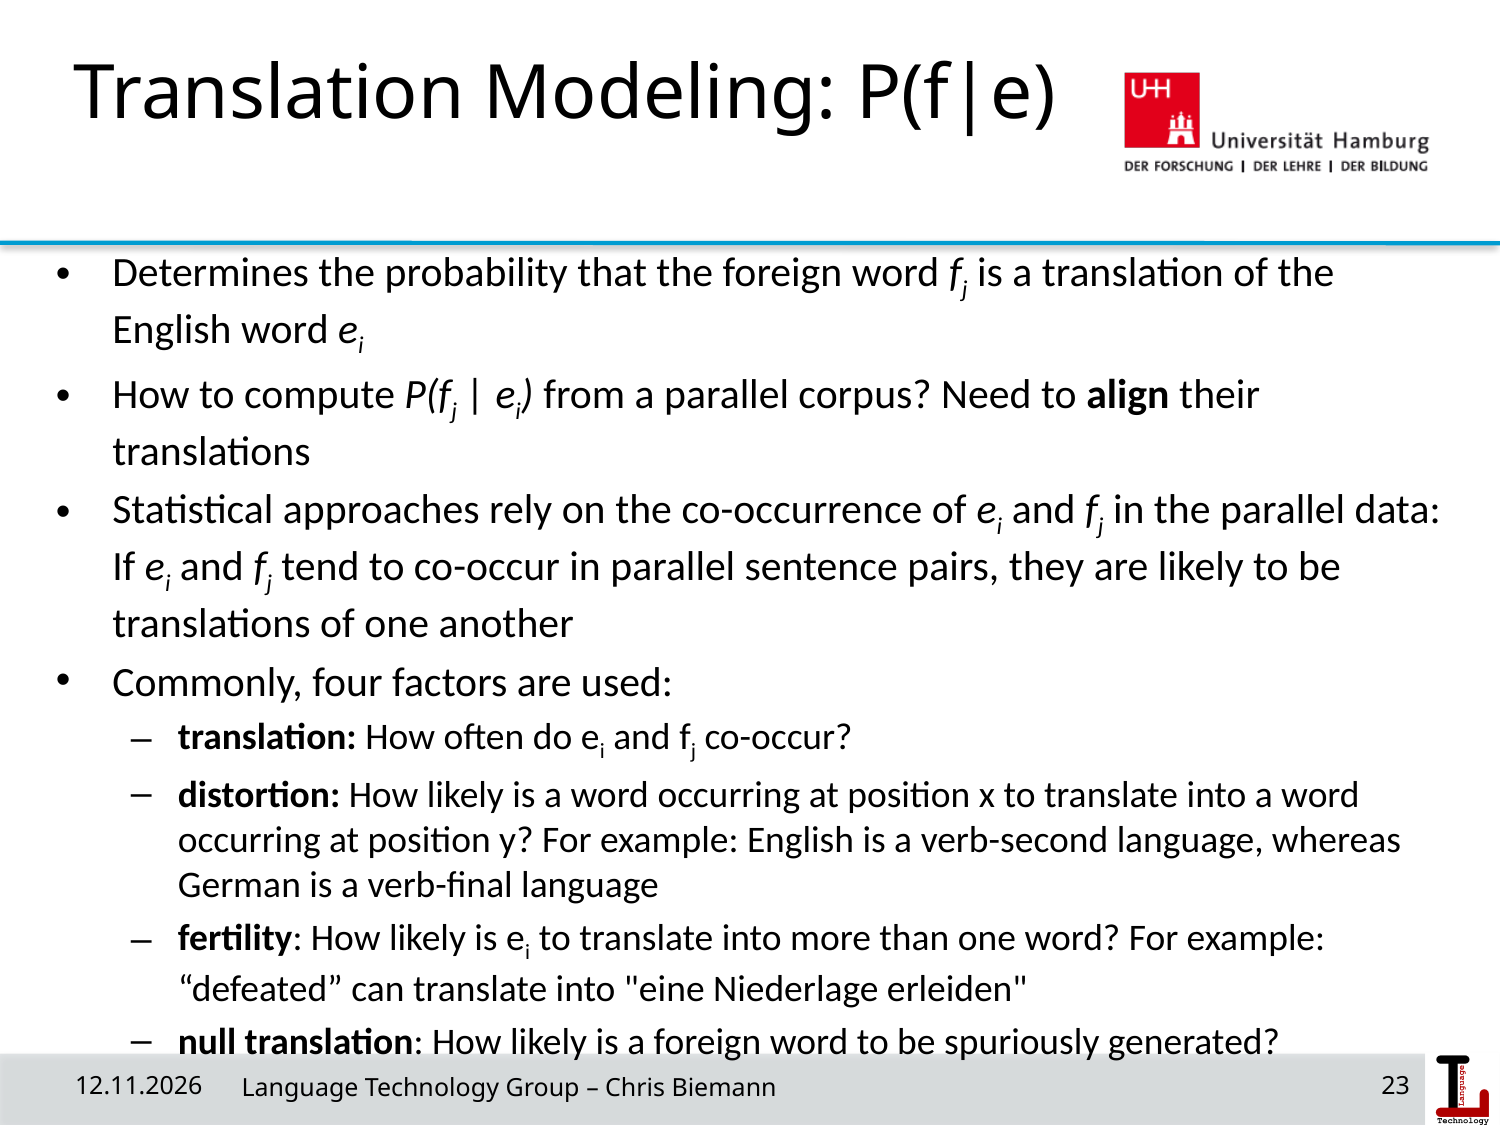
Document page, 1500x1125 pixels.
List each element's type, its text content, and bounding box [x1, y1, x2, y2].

text_box Language Technology Group – Chris Biemann [235, 1056, 978, 1117]
slide_number 23 [1196, 1056, 1425, 1117]
text_box 01/07/20 [74, 1056, 224, 1117]
list Determines the probability that the foreign word fj is a translation of the English word ei How to compute P(fj | ei) from a parallel corpus? Need to align their translations Statistical approaches rely on the co-occurrence of ei and fj in the parallel data: If ei and fj tend to co-occur in parallel sentence pairs, they are likely to be translations of one another Commonly, four factors are used: translation: How often do ei and fj co-occur? distortion: How likely is a word occurring at position x to translate into a word occurring at position y? For example: English is a verb-second language, whereas German is a verb-final language fertility: How likely is ei to translate into more than one word? For example: “defeated” can translate into "eine Niederlage erleiden" null translation: How likely is a foreign word to be spuriously generated? [41, 237, 1459, 1024]
picture [1425, 1052, 1500, 1125]
title Translation Modeling: P(f|e) [58, 36, 1187, 174]
